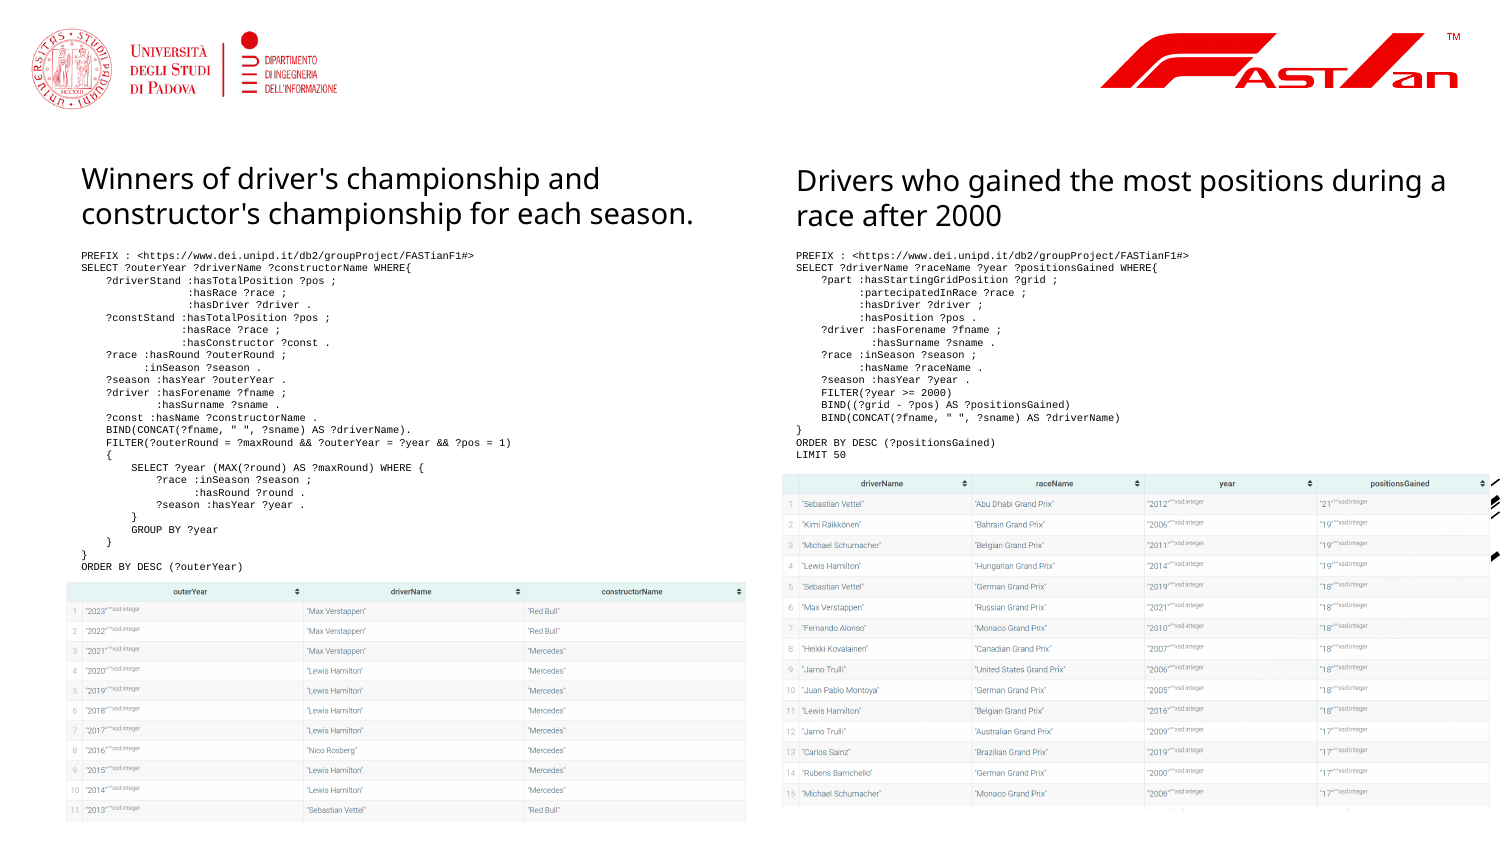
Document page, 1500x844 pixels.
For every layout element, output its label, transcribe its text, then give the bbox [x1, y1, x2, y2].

text_box PREFIX : <https://www.dei.unipd.it/db2/groupProject/FASTianF1#> SELECT ?driverName ?raceName ?year ?positionsGained WHERE{ ?part :hasStartingGridPosition ?grid ; :partecipatedInRace ?race ; :hasDriver ?driver ; :hasPosition ?pos . ?driver :hasForename ?fname ; :hasSurname ?sname . ?race :inSeason ?season ; :hasName ?raceName . ?season :hasYear ?year . FILTER(?year >= 2000) BIND((?grid - ?pos) AS ?positionsGained) BIND(CONCAT(?fname, " ", ?sname) AS ?driverName) } ORDER BY DESC (?positionsGained) LIMIT 50 [781, 233, 1320, 462]
title Winners of driver's championship and constructor's championship for each season. [66, 147, 750, 244]
picture [30, 27, 337, 117]
picture [65, 581, 747, 823]
text_box PREFIX : <https://www.dei.unipd.it/db2/groupProject/FASTianF1#> SELECT ?outerYear ?driverName ?constructorName WHERE{ ?driverStand :hasTotalPosition ?pos ; :hasRace ?race ; :hasDriver ?driver . ?constStand :hasTotalPosition ?pos ; :hasRace ?race ; :hasConstructor ?const . ?race :hasRound ?outerRound ; :inSeason ?season . ?season :hasYear ?outerYear . ?driver :hasForename ?fname ; :hasSurname ?sname . ?const :hasName ?constructorName . BIND(CONCAT(?fname, " ", ?sname) AS ?driverName). FILTER(?outerRound = ?maxRound && ?outerYear = ?year && ?pos = 1) { SELECT ?year (MAX(?round) AS ?maxRound) WHERE { ?race :inSeason ?season ; :hasRound ?round . ?season :hasYear ?year . } GROUP BY ?year } } ORDER BY DESC (?outerYear) [66, 233, 617, 578]
text_box [874, 222, 1214, 233]
picture [780, 473, 1491, 810]
text_box Drivers who gained the most positions during a race after 2000 [781, 147, 1475, 222]
picture [1100, 33, 1460, 88]
